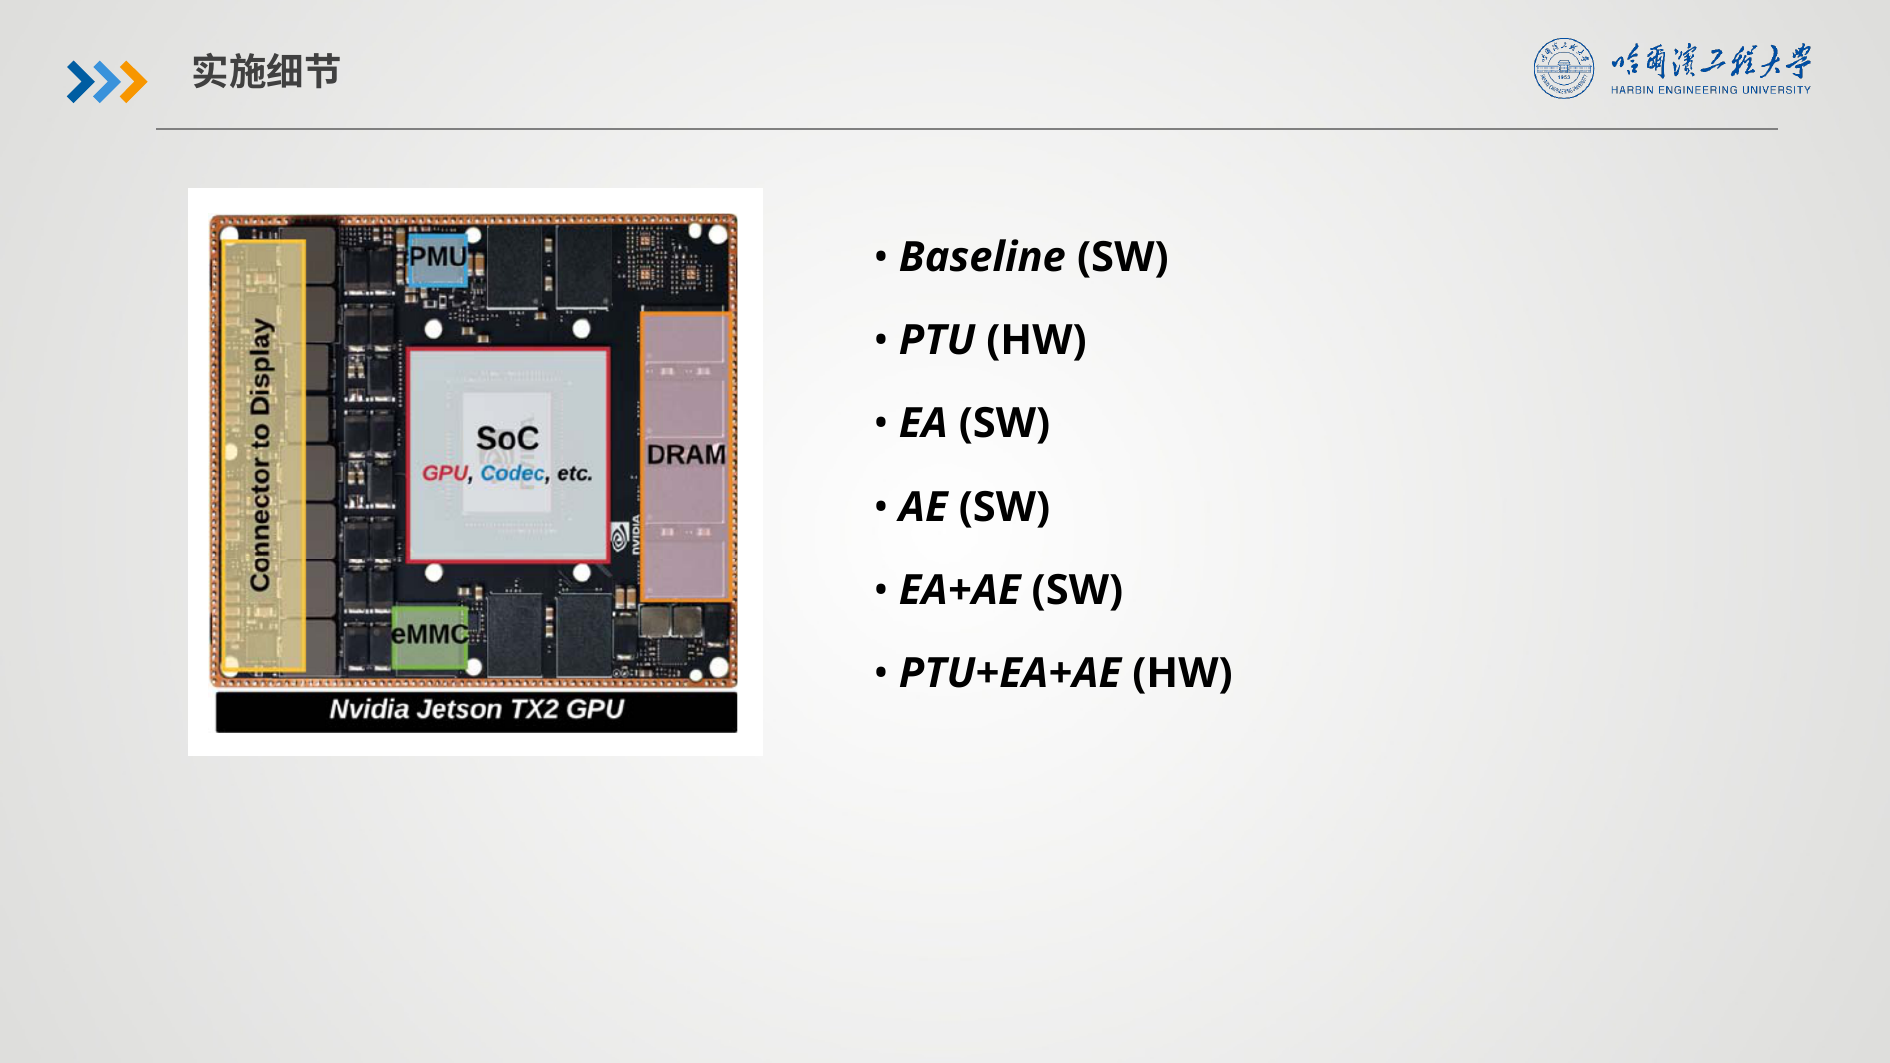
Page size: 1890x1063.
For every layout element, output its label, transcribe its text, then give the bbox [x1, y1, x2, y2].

text_box • Baseline (SW) • PTU (HW) • EA (SW) • AE (SW) • EA+AE (SW) • PTU+EA+AE (HW) [857, 188, 1481, 844]
text_box 实施细节 [191, 39, 1524, 102]
picture [0, 0, 1890, 1063]
